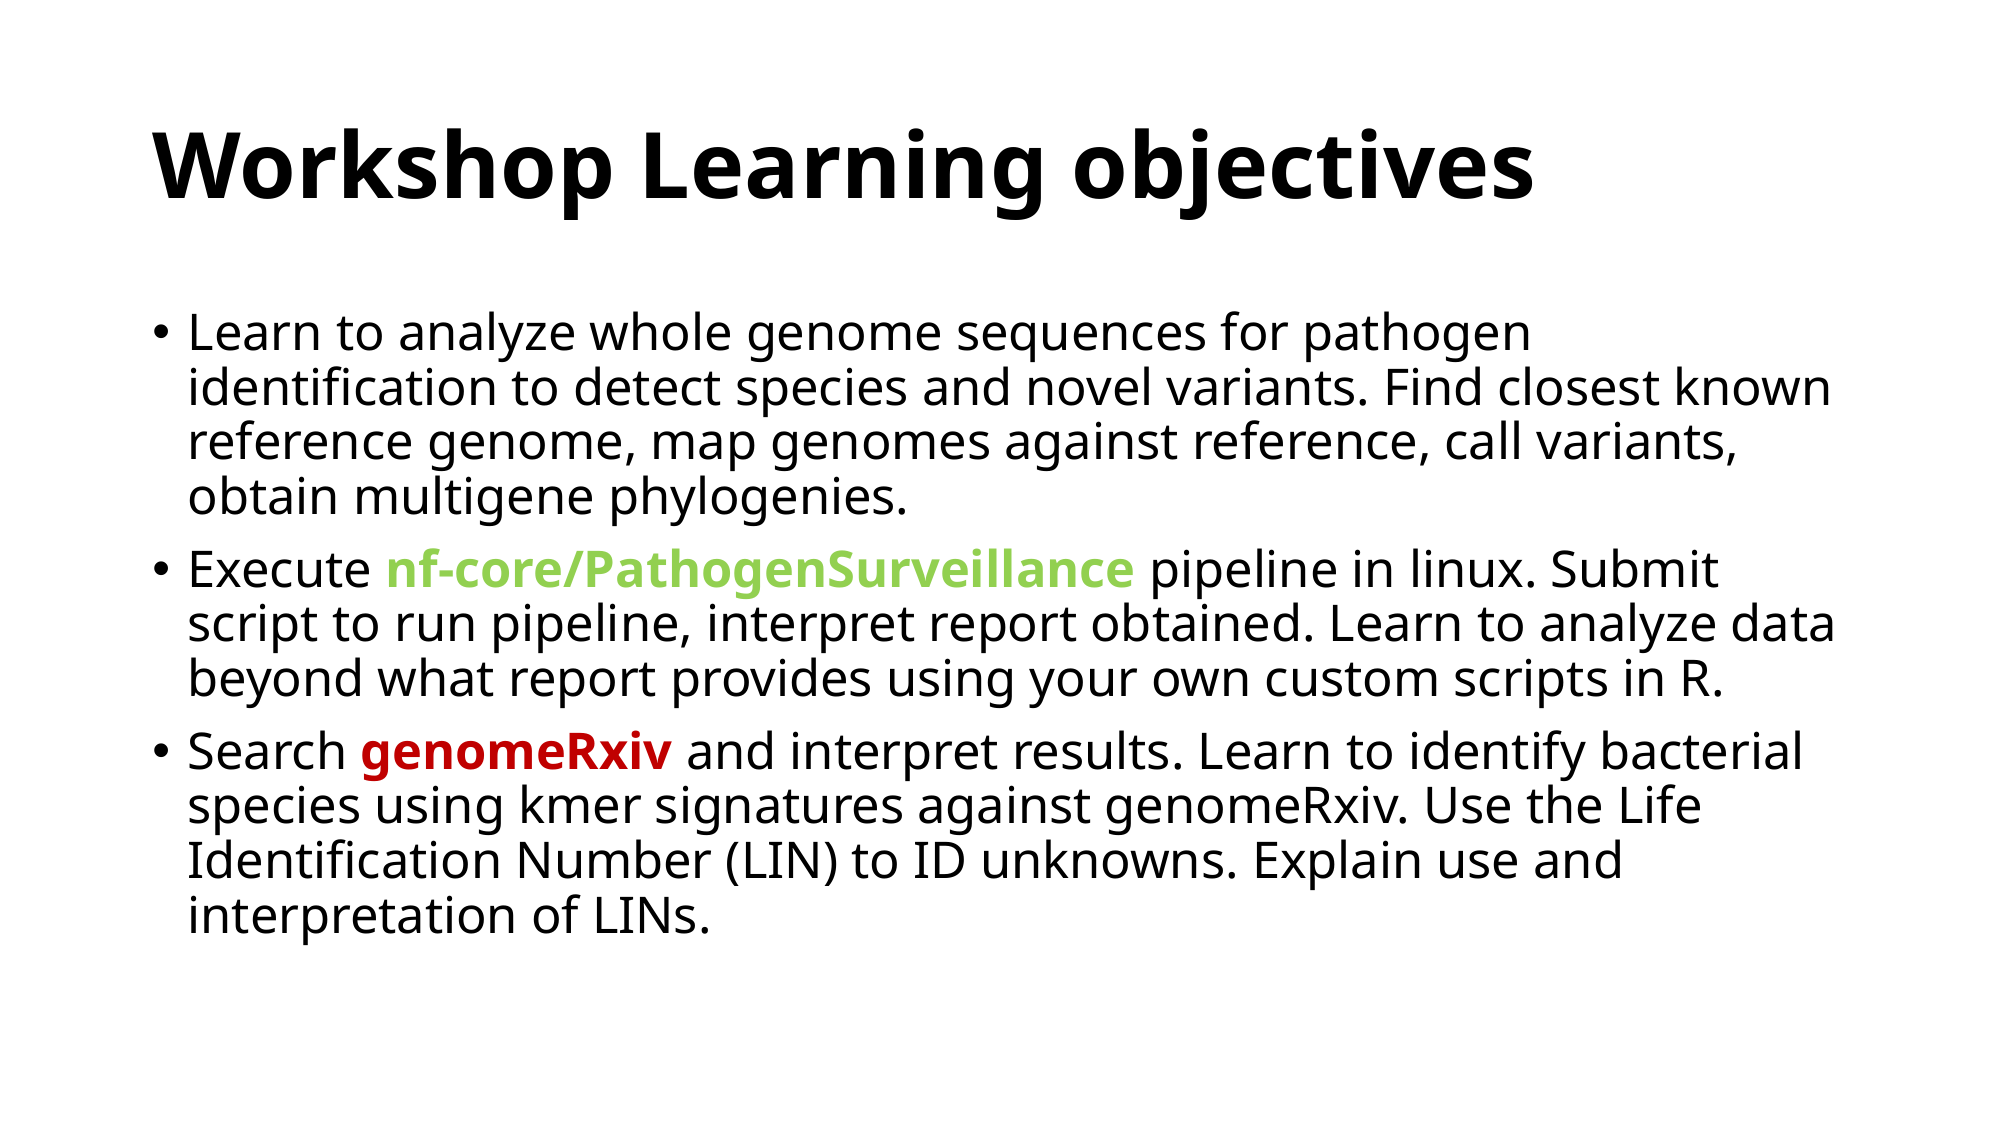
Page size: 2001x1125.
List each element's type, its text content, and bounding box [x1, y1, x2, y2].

title Workshop Learning objectives [137, 59, 1863, 278]
list Learn to analyze whole genome sequences for pathogen identification to detect species and novel variants. Find closest known reference genome, map genomes against reference, call variants, obtain multigene phylogenies. Execute nf-core/PathogenSurveillance pipeline in linux. Submit script to run pipeline, interpret report obtained. Learn to analyze data beyond what report provides using your own custom scripts in R. Search genomeRxiv and interpret results. Learn to identify bacterial species using kmer signatures against genomeRxiv. Use the Life Identification Number (LIN) to ID unknowns. Explain use and interpretation of LINs. [137, 299, 1863, 1014]
